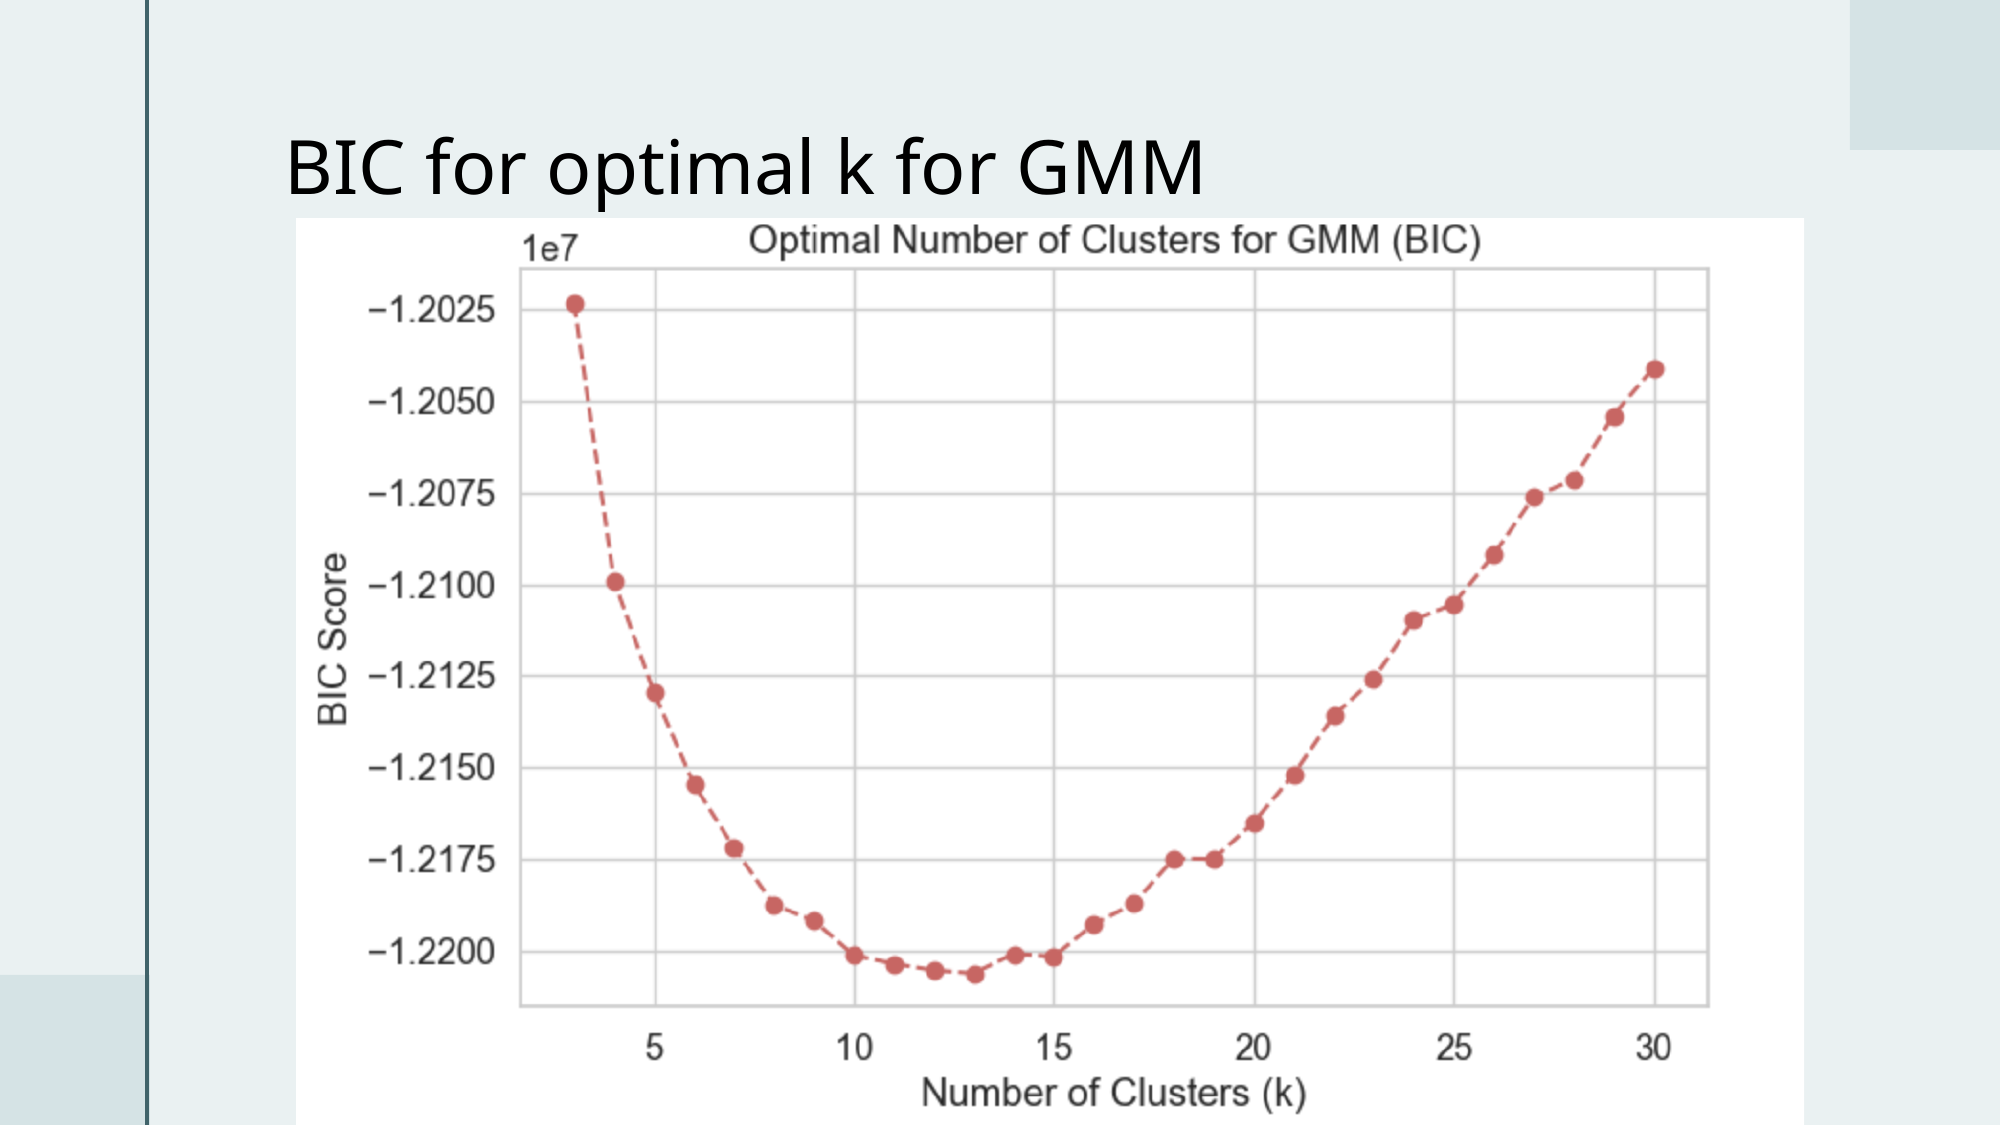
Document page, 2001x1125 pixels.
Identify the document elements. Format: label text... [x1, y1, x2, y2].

title BIC for optimal k for GMM [269, 33, 1672, 219]
picture [296, 218, 1805, 1125]
